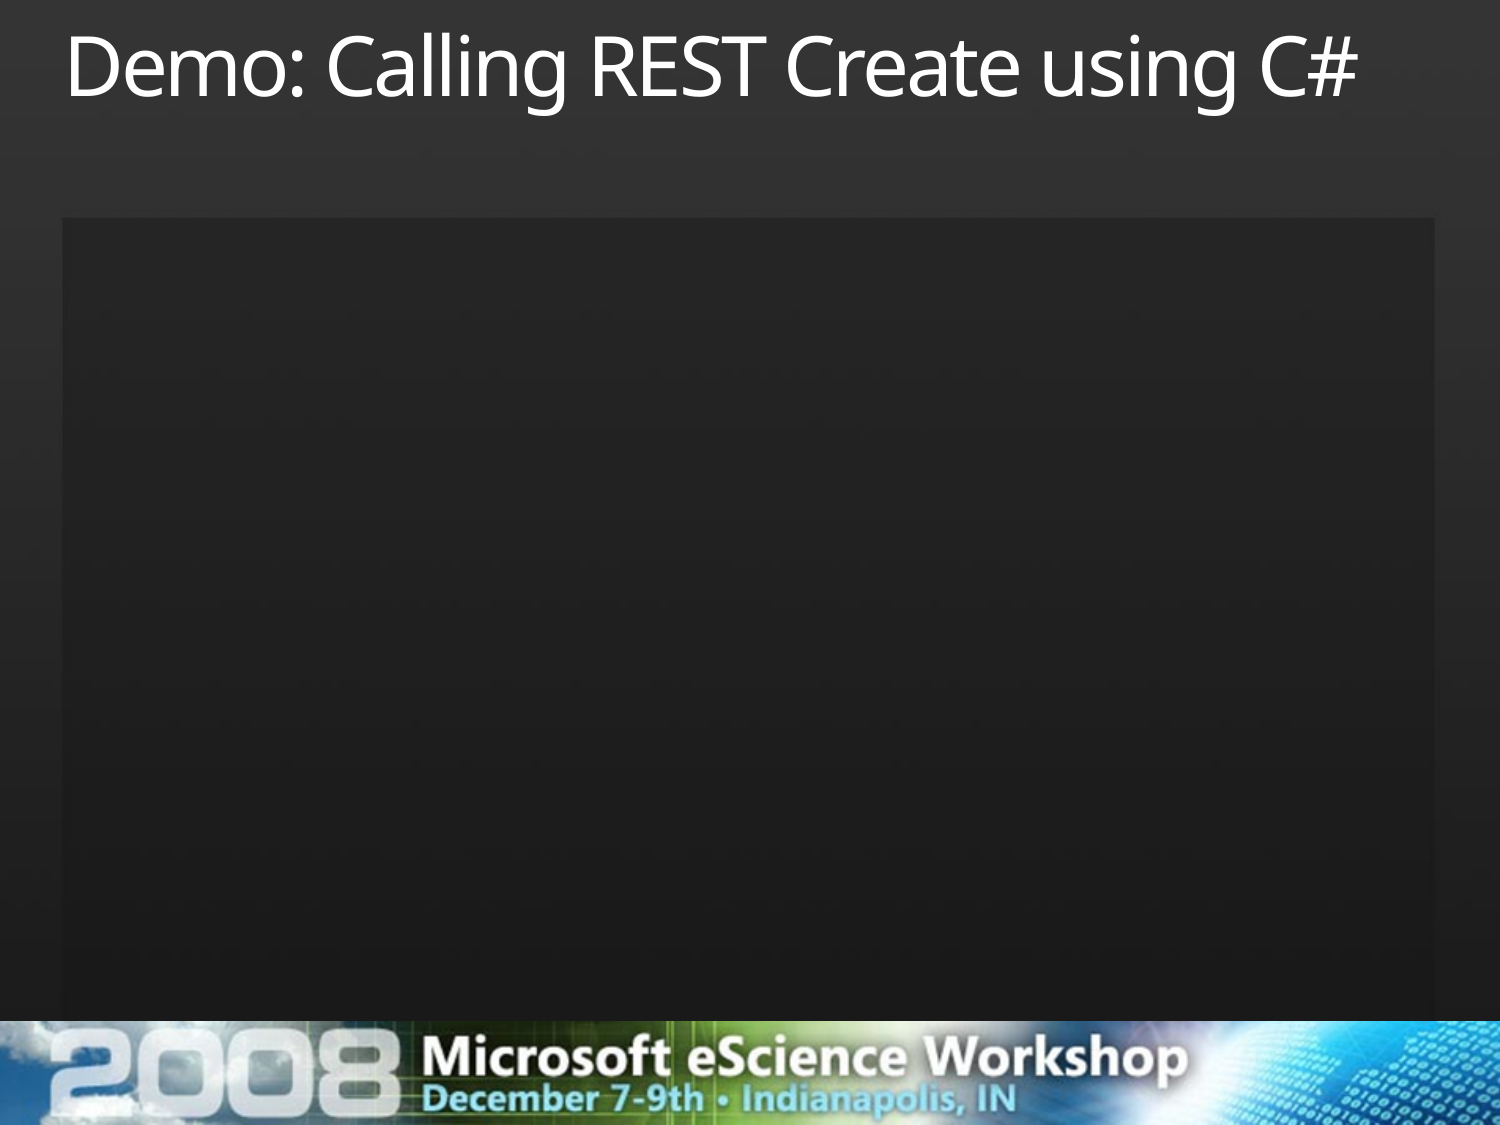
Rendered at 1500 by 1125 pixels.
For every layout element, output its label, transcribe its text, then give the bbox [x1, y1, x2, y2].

picture [0, 0, 1500, 1125]
title Demo: Calling REST Create using C# [63, 24, 1438, 116]
